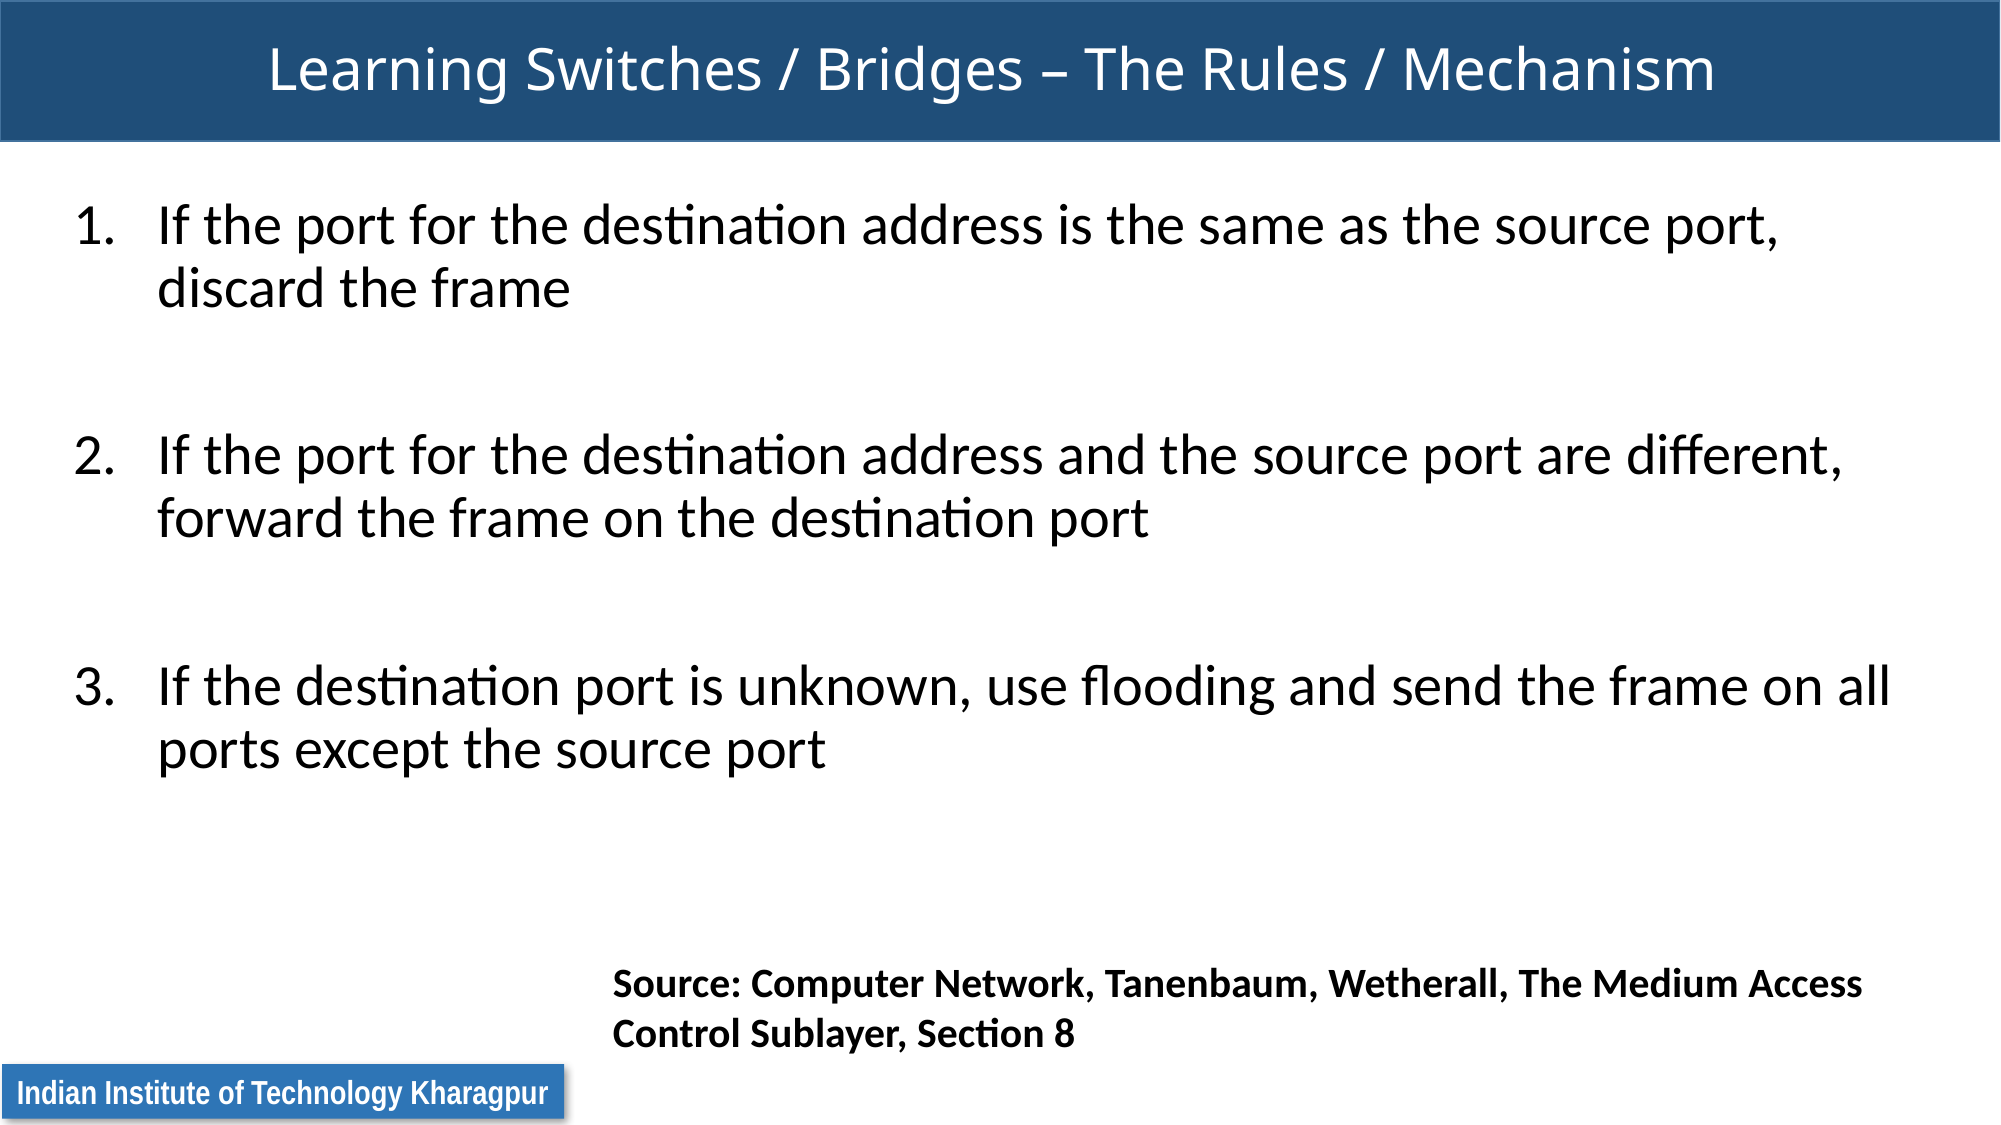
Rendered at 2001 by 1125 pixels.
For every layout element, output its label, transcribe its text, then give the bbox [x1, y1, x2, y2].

title Learning Switches / Bridges – The Rules / Mechanism [0, 1, 2000, 141]
list If the port for the destination address is the same as the source port, discard the frame If the port for the destination address and the source port are different, forward the frame on the destination port If the destination port is unknown, use flooding and send the frame on all ports except the source port [58, 186, 1954, 1065]
text_box Source: Computer Network, Tanenbaum, Wetherall, The Medium Access Control Sublayer, Section 8 [598, 948, 1954, 1063]
